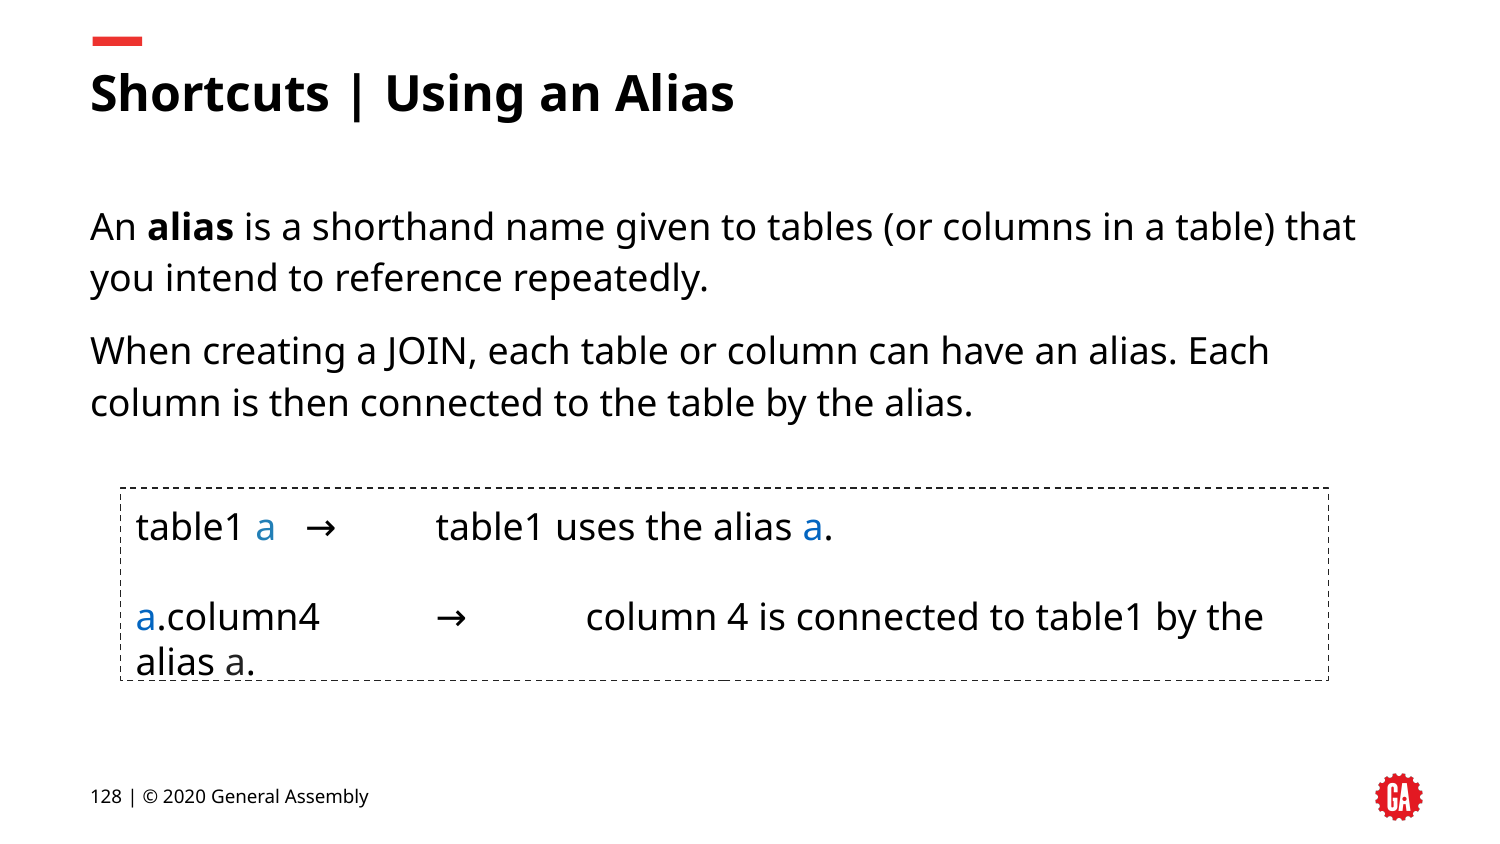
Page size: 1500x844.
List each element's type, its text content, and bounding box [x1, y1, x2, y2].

text_box table1 a → table1 uses the alias a. a.column4 → column 4 is connected to table1 by the alias a. [120, 488, 1329, 681]
list An alias is a shorthand name given to tables (or columns in a table) that you intend to reference repeatedly. When creating a JOIN, each table or column can have an alias. Each column is then connected to the table by the alias. [75, 180, 1425, 663]
title Shortcuts | Using an Alias [75, 46, 1473, 140]
picture [1373, 771, 1425, 823]
slide_number ‹#› | © 2020 General Assembly [75, 764, 465, 830]
